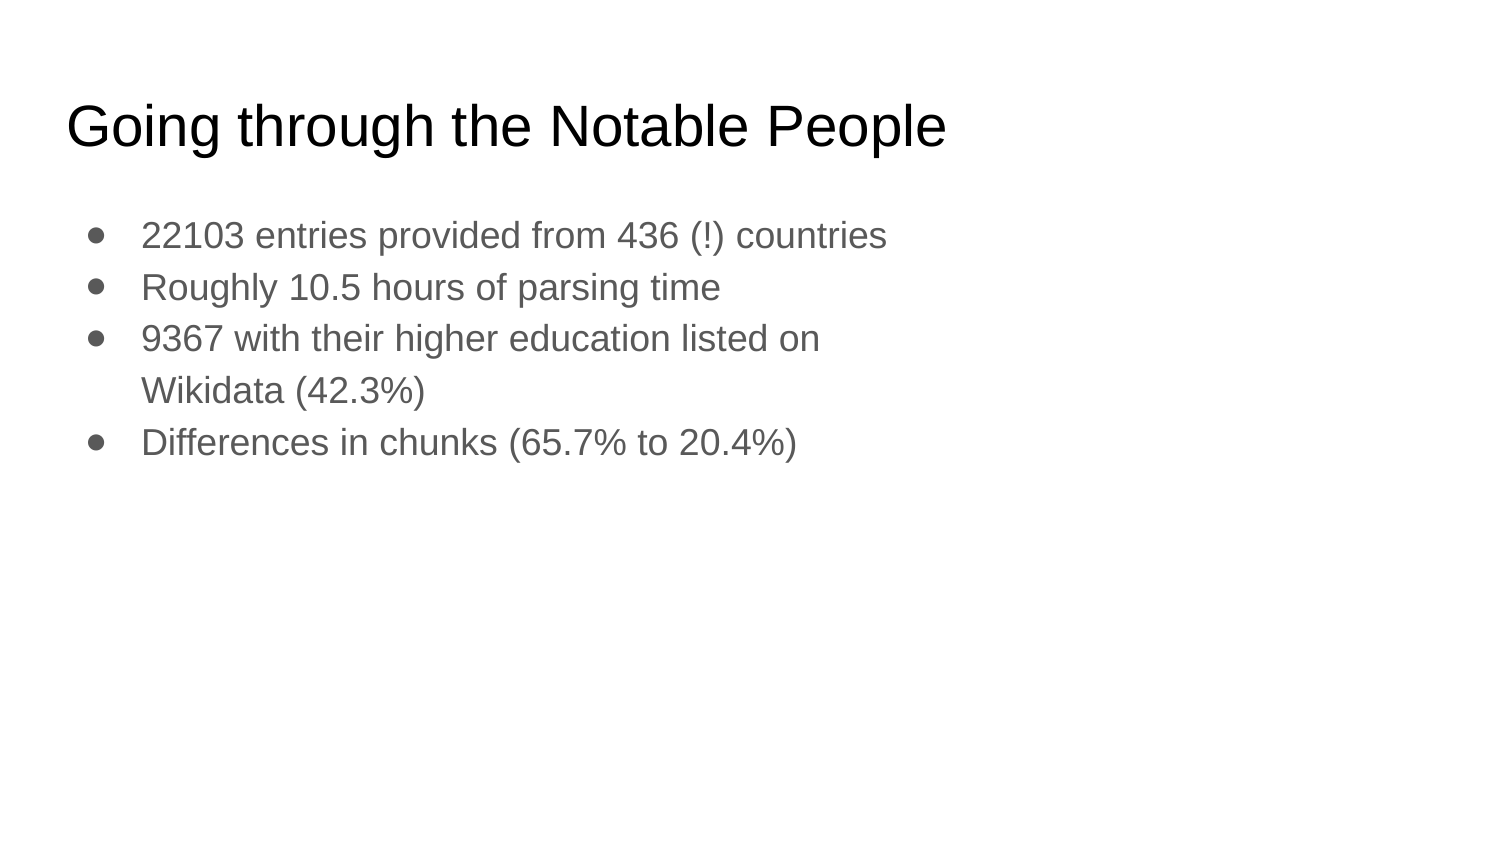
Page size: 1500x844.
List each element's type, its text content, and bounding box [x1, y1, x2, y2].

list 22103 entries provided from 436 (!) countries Roughly 10.5 hours of parsing time 9367 with their higher education listed on Wikidata (42.3%) Differences in chunks (65.7% to 20.4%) [51, 189, 952, 750]
title Going through the Notable People [51, 72, 1449, 167]
